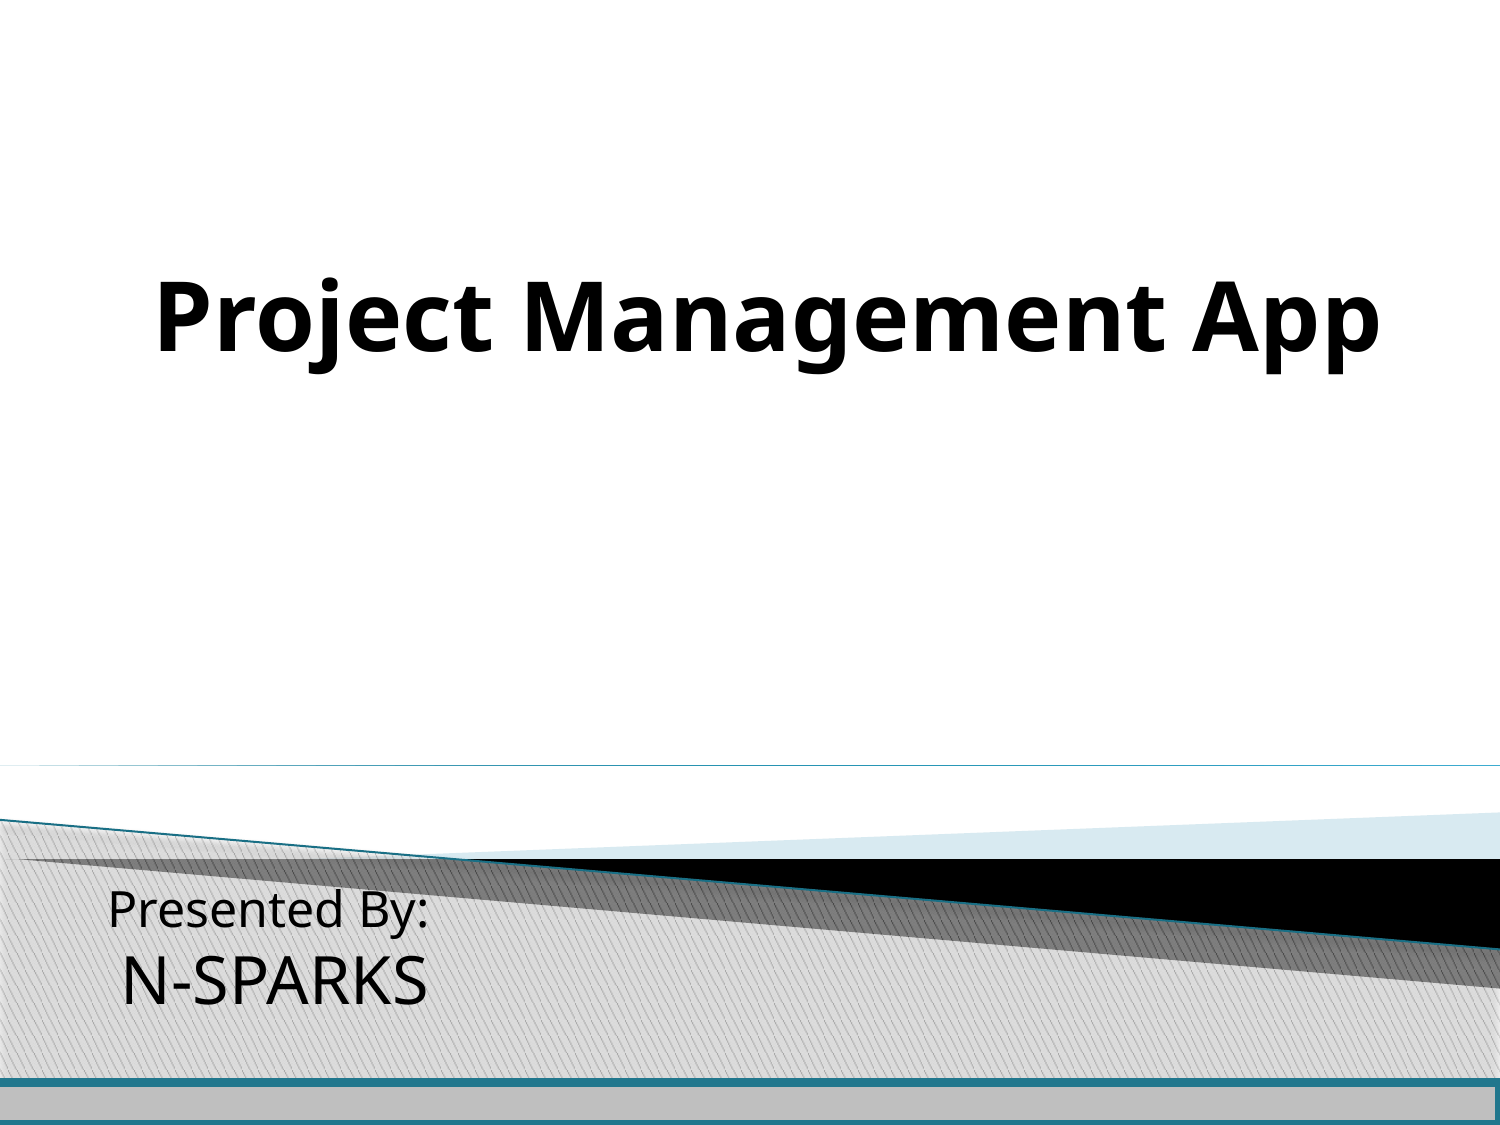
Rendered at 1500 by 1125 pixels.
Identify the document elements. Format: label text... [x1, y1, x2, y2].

picture [513, 866, 1500, 989]
title Project Management App [123, 137, 1399, 379]
text_box [0, 1078, 1500, 1125]
text_box Presented By: N-SPARKS [37, 837, 513, 1059]
